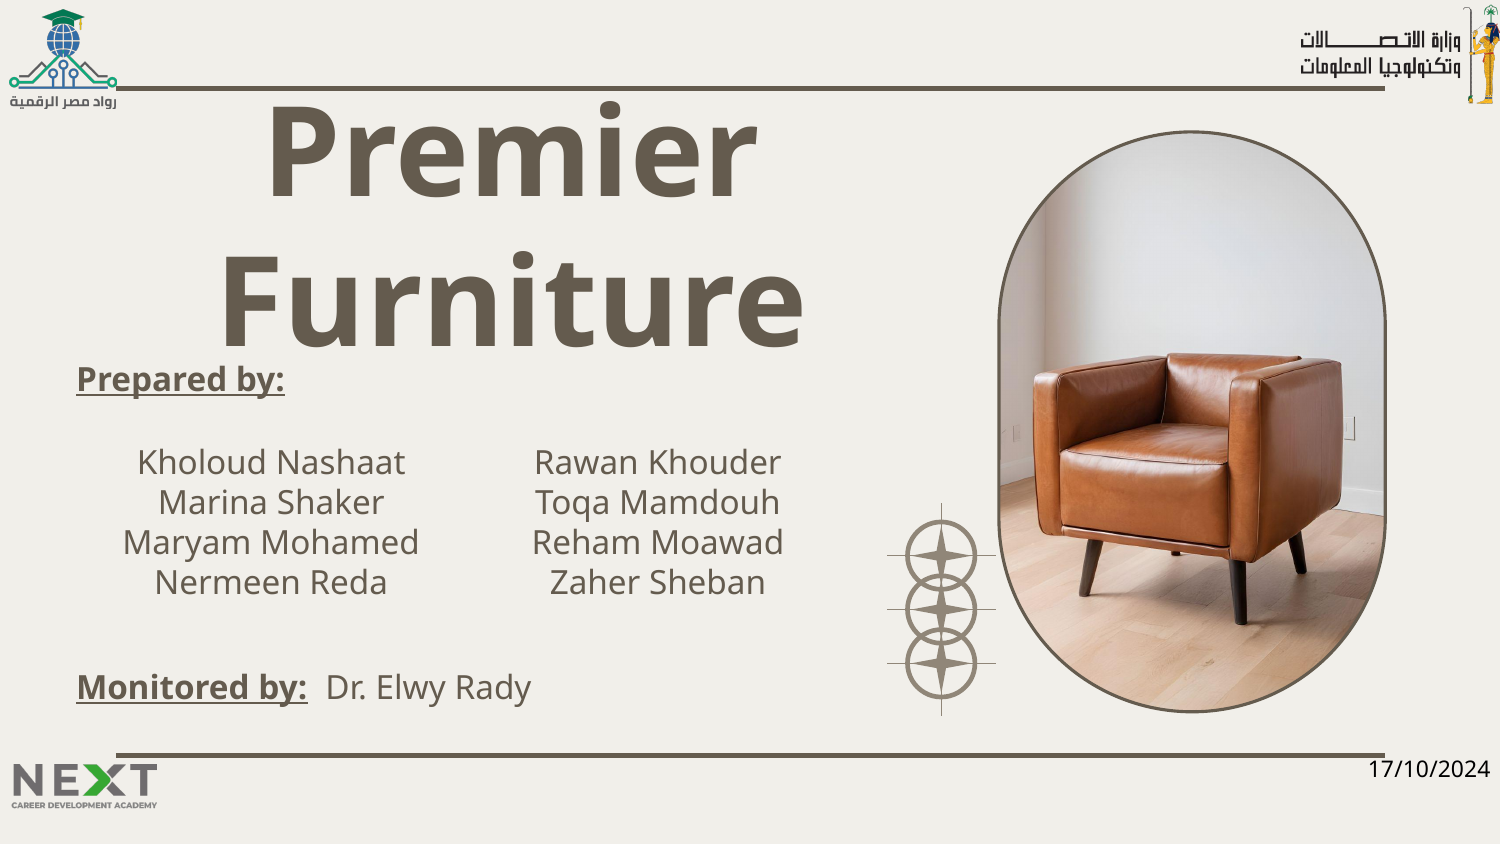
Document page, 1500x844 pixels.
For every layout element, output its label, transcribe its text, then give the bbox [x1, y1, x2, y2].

title Premier Furniture [0, 26, 1047, 417]
picture [8, 764, 157, 810]
picture [8, 9, 118, 109]
text_box Monitored by: Dr. Elwy Rady [61, 658, 631, 714]
picture [1301, 3, 1500, 104]
text_box Prepared by: [61, 350, 831, 405]
subtitle Kholoud Nashaat Marina Shaker Maryam Mohamed Nermeen Reda Rawan Khouder Toqa Mamdouh Reham Moawad Zaher Sheban [63, 426, 867, 494]
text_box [886, 502, 996, 717]
picture [998, 131, 1386, 712]
subtitle 17/10/2024 [1189, 764, 1491, 772]
